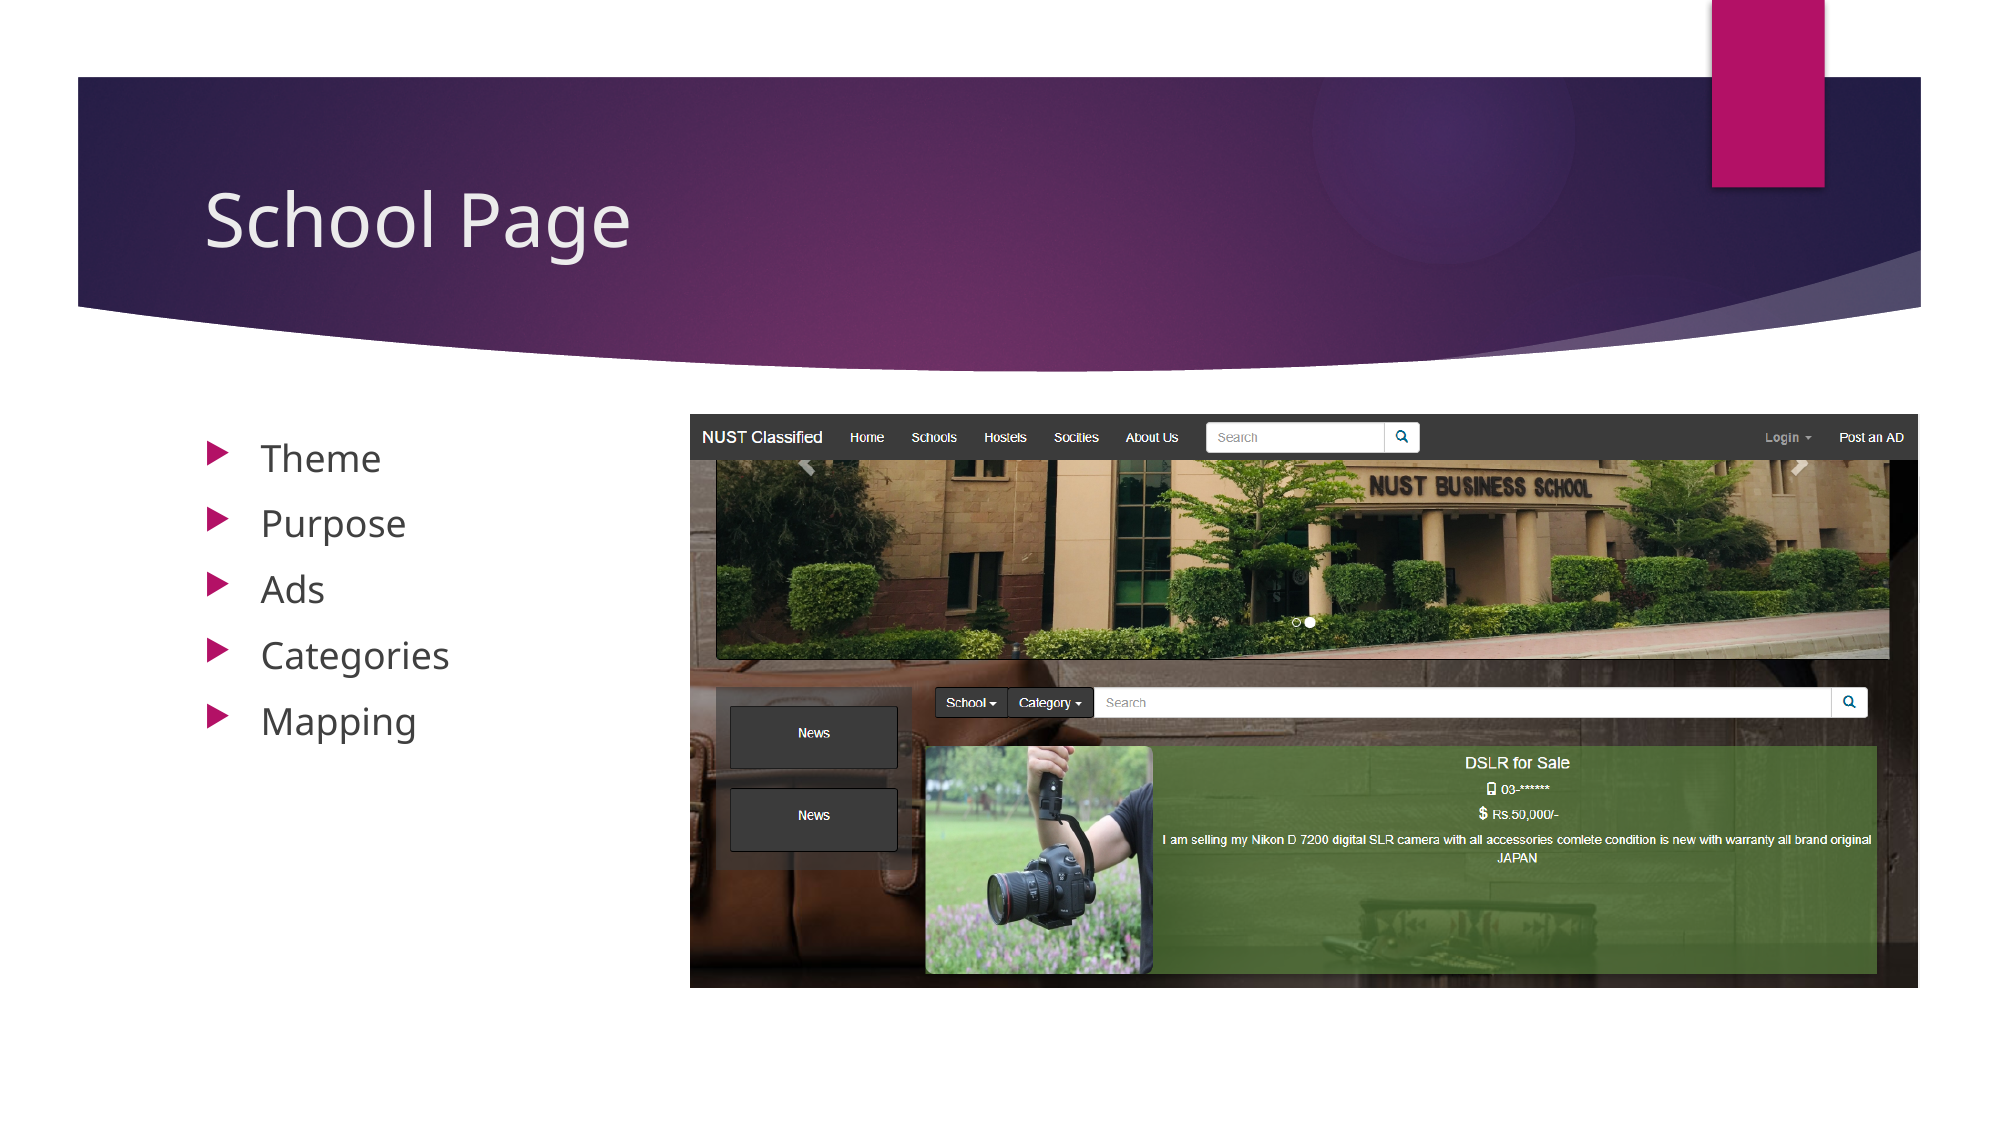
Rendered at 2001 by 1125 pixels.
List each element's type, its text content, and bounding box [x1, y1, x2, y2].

title School Page [189, 159, 1627, 276]
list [690, 414, 1920, 988]
list Theme Purpose Ads Categories Mapping [189, 427, 684, 988]
